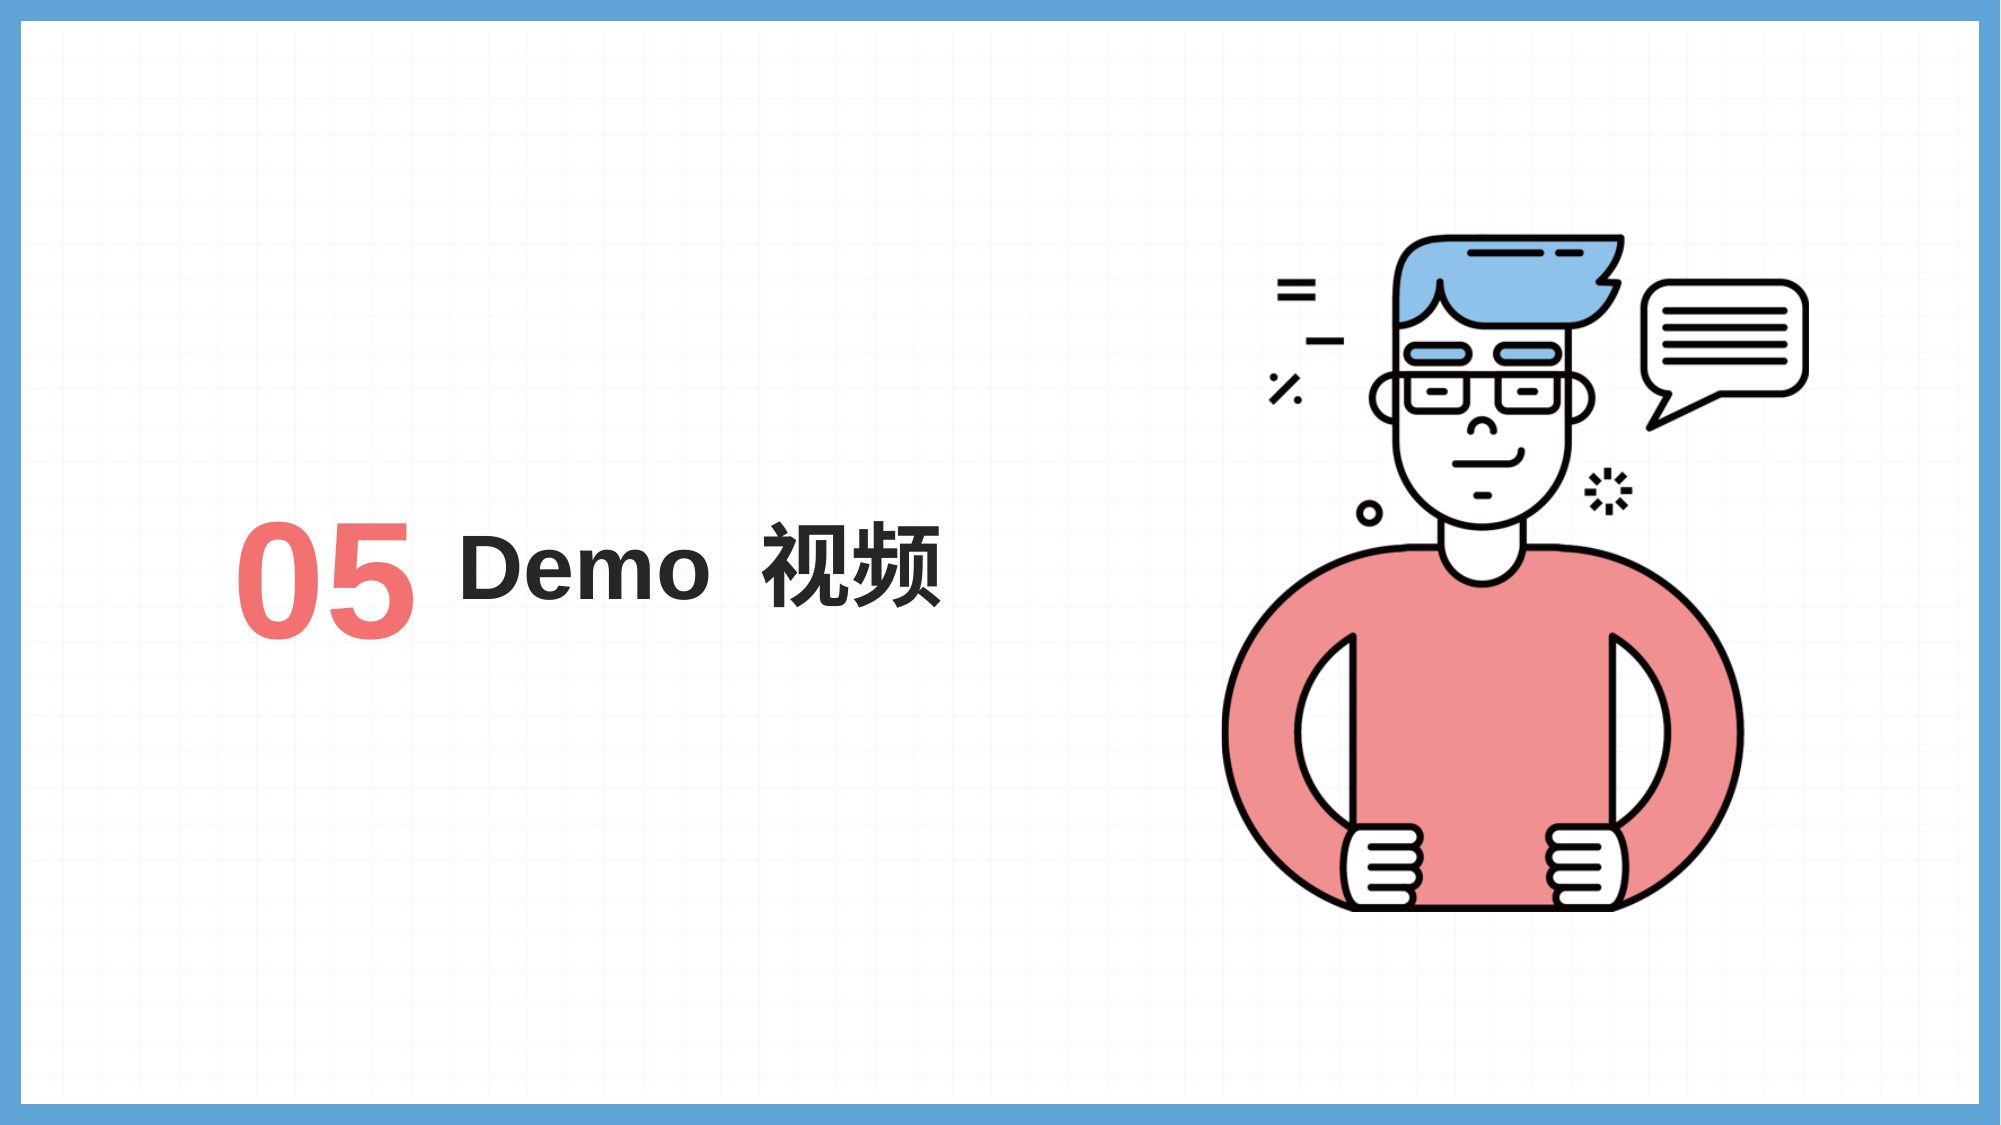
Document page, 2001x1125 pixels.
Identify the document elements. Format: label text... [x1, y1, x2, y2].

title Demo 视频 [457, 266, 1204, 859]
picture [1221, 208, 1809, 912]
list 05 [105, 246, 419, 839]
